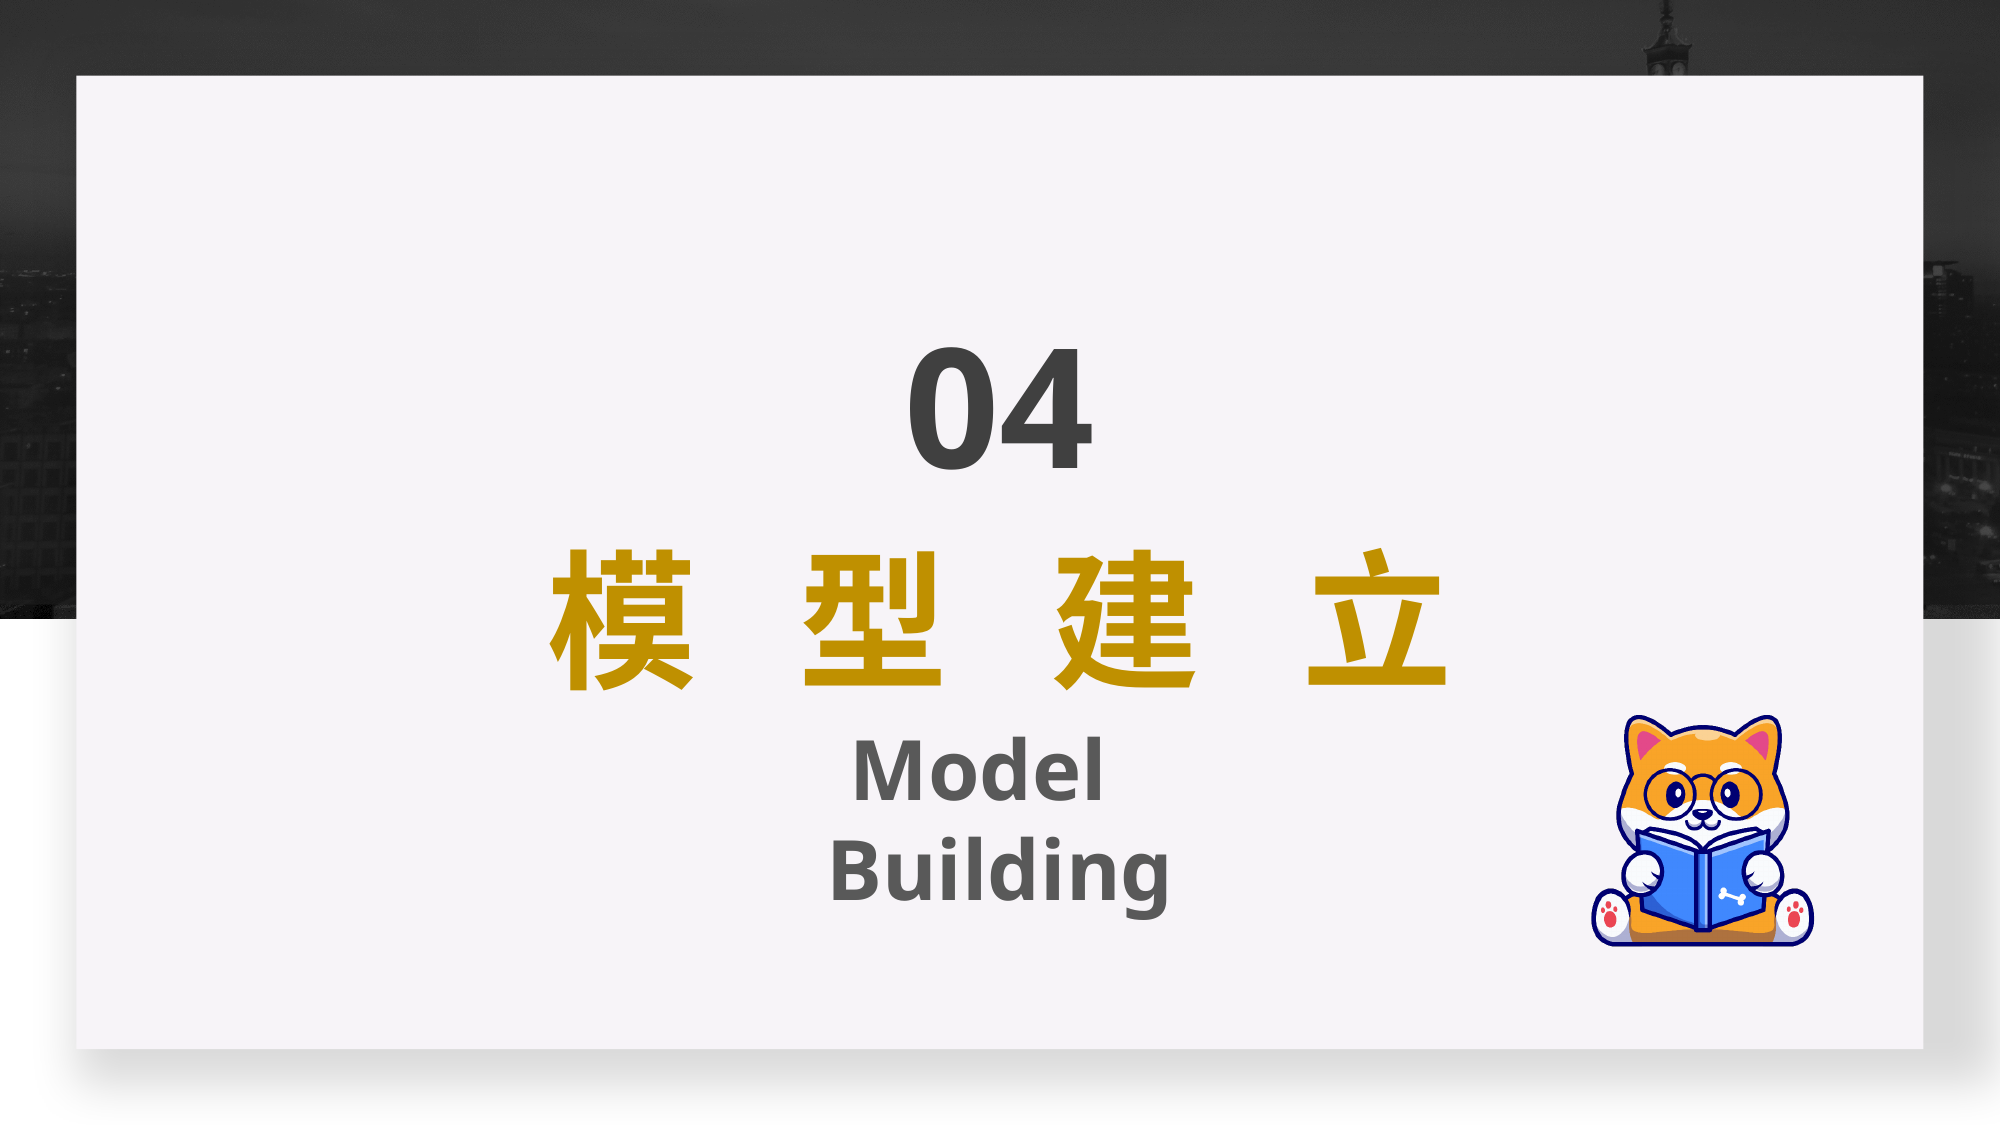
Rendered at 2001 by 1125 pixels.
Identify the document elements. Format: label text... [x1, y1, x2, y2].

picture [0, 0, 2000, 619]
picture [1525, 648, 1880, 1003]
text_box [75, 619, 1924, 1050]
text_box Model Building [748, 709, 1252, 925]
text_box 模 型 建 立 [373, 619, 1626, 708]
